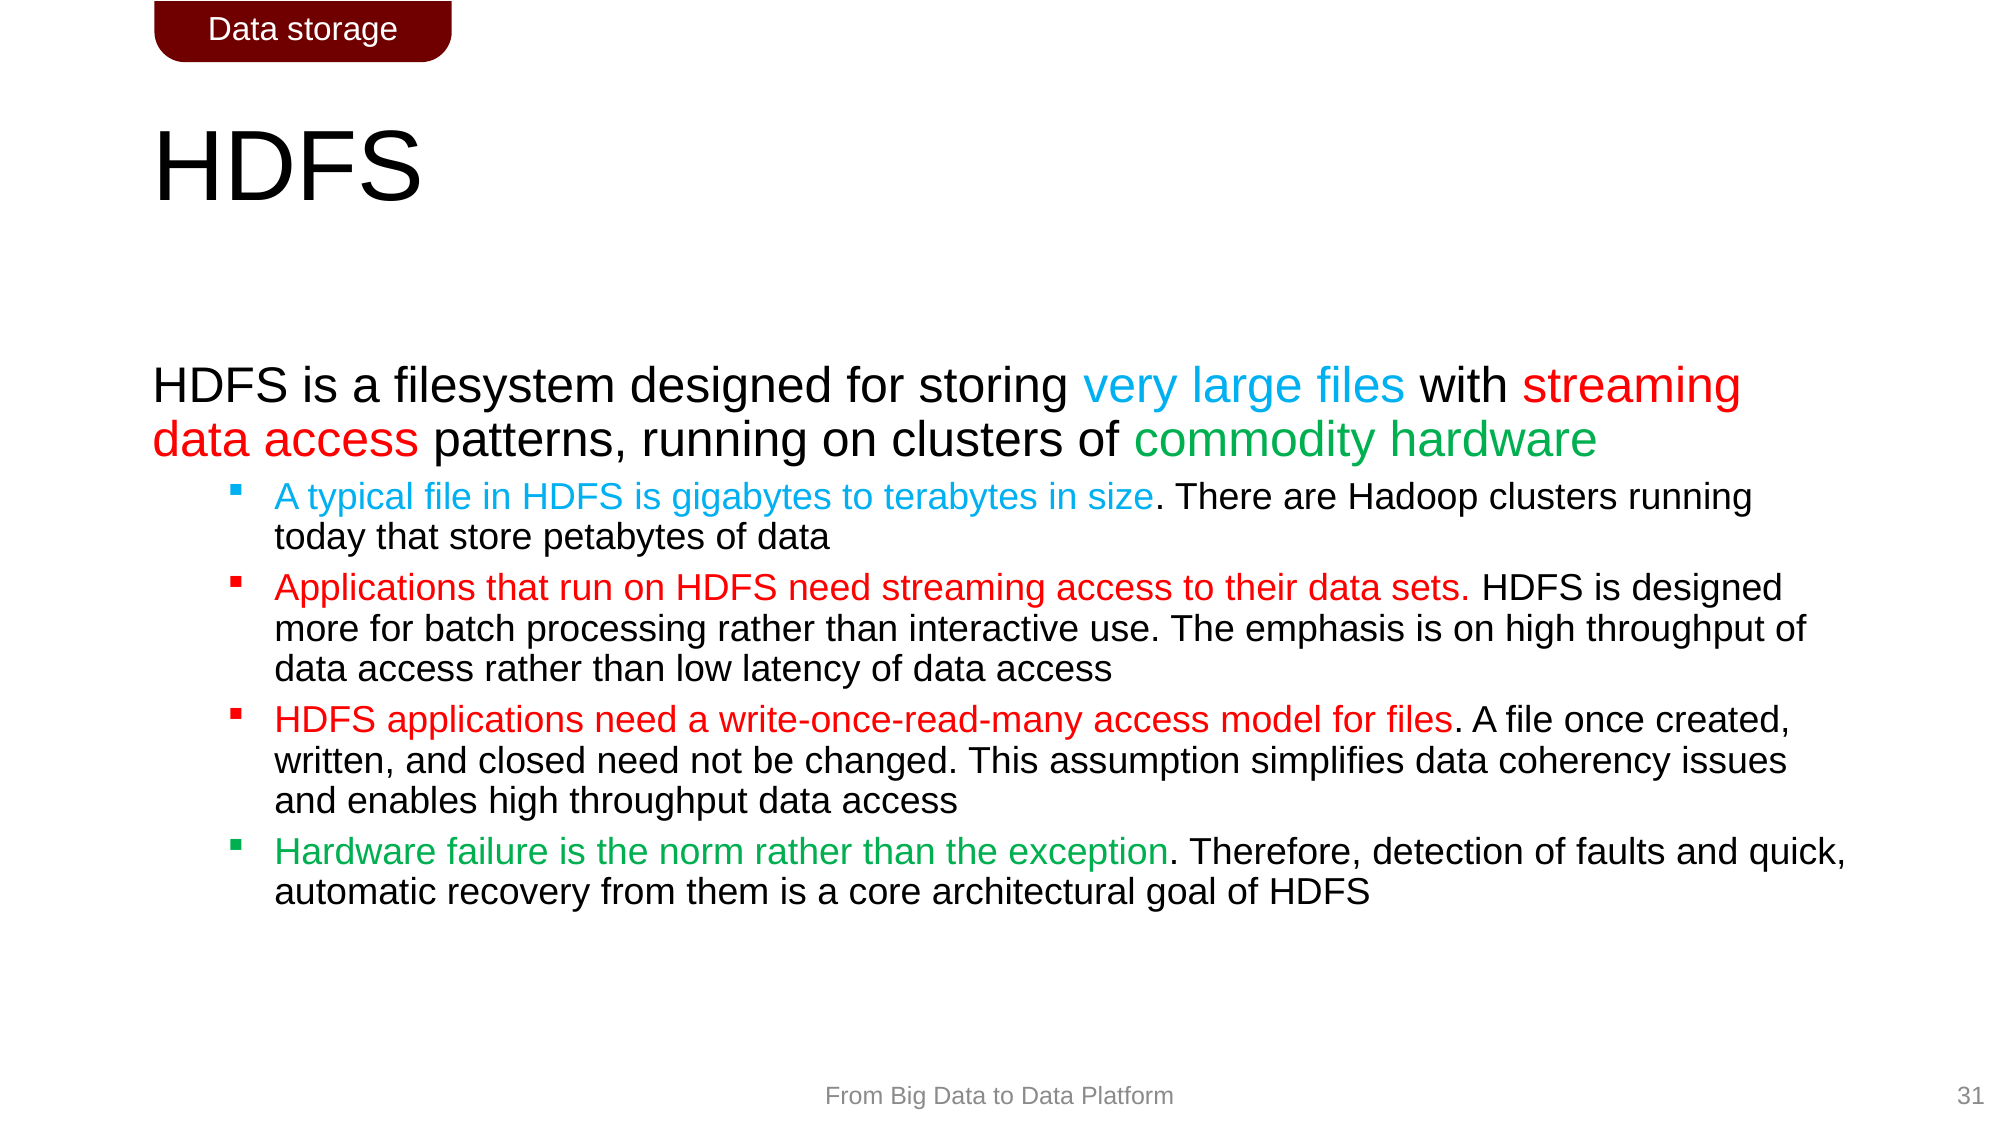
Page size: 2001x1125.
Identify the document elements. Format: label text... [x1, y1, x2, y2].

list HDFS is a filesystem designed for storing very large files with streaming data access patterns, running on clusters of commodity hardware A typical file in HDFS is gigabytes to terabytes in size. There are Hadoop clusters running today that store petabytes of data Applications that run on HDFS need streaming access to their data sets. HDFS is designed more for batch processing rather than interactive use. The emphasis is on high throughput of data access rather than low latency of data access HDFS applications need a write-once-read-many access model for files. A file once created, written, and closed need not be changed. This assumption simplifies data coherency issues and enables high throughput data access Hardware failure is the norm rather than the exception. Therefore, detection of faults and quick, automatic recovery from them is a core architectural goal of HDFS [137, 278, 1863, 993]
title HDFS [137, 59, 1863, 278]
text_box Data storage [154, 1, 452, 63]
slide_number 31 [1550, 1065, 2000, 1125]
